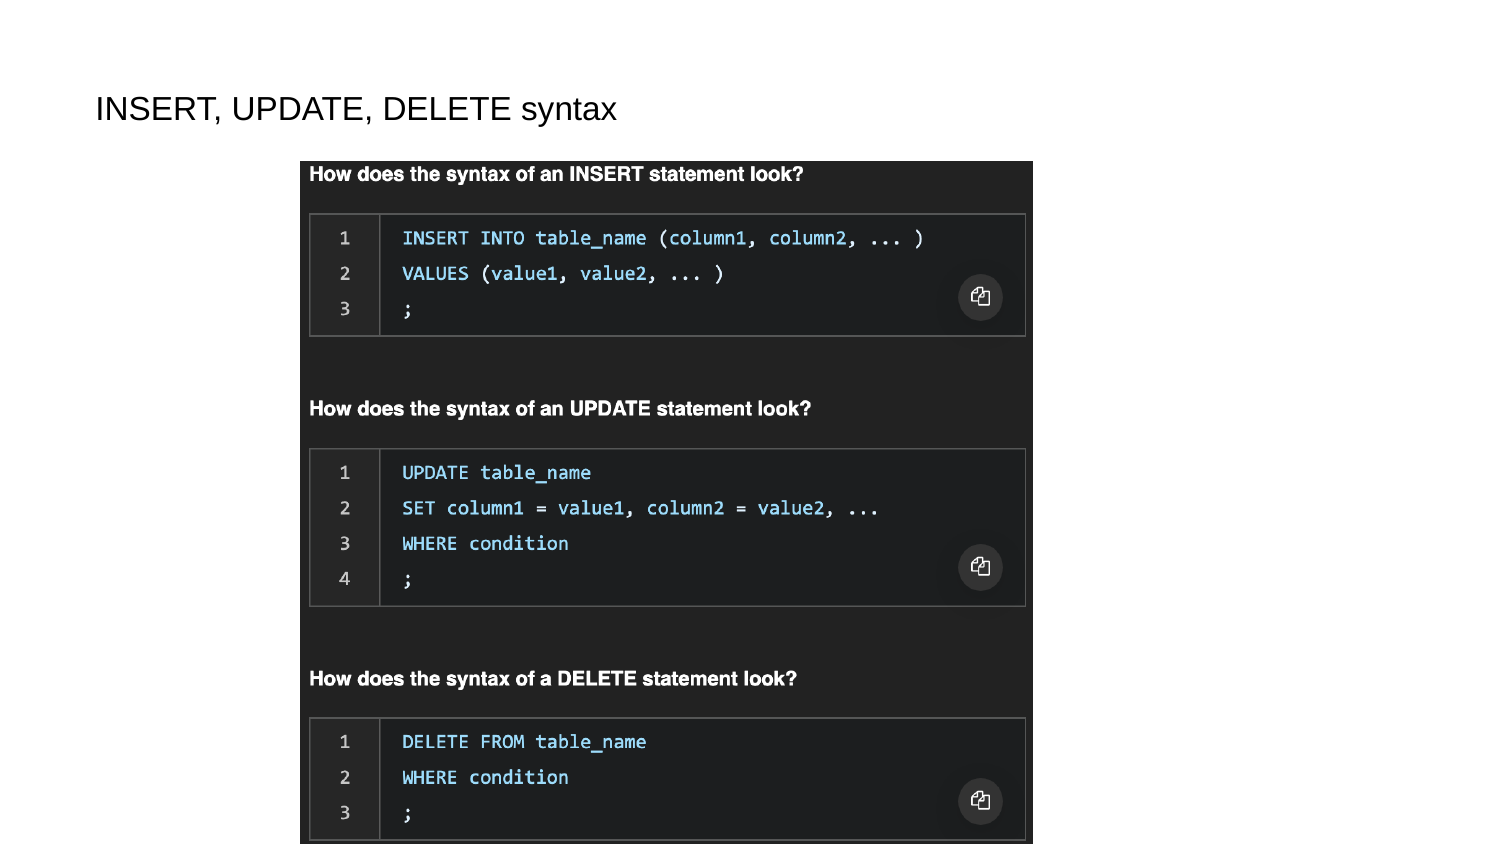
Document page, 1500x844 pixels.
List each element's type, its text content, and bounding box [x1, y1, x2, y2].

title INSERT, UPDATE, DELETE syntax [80, 73, 1125, 140]
picture [300, 161, 1033, 844]
